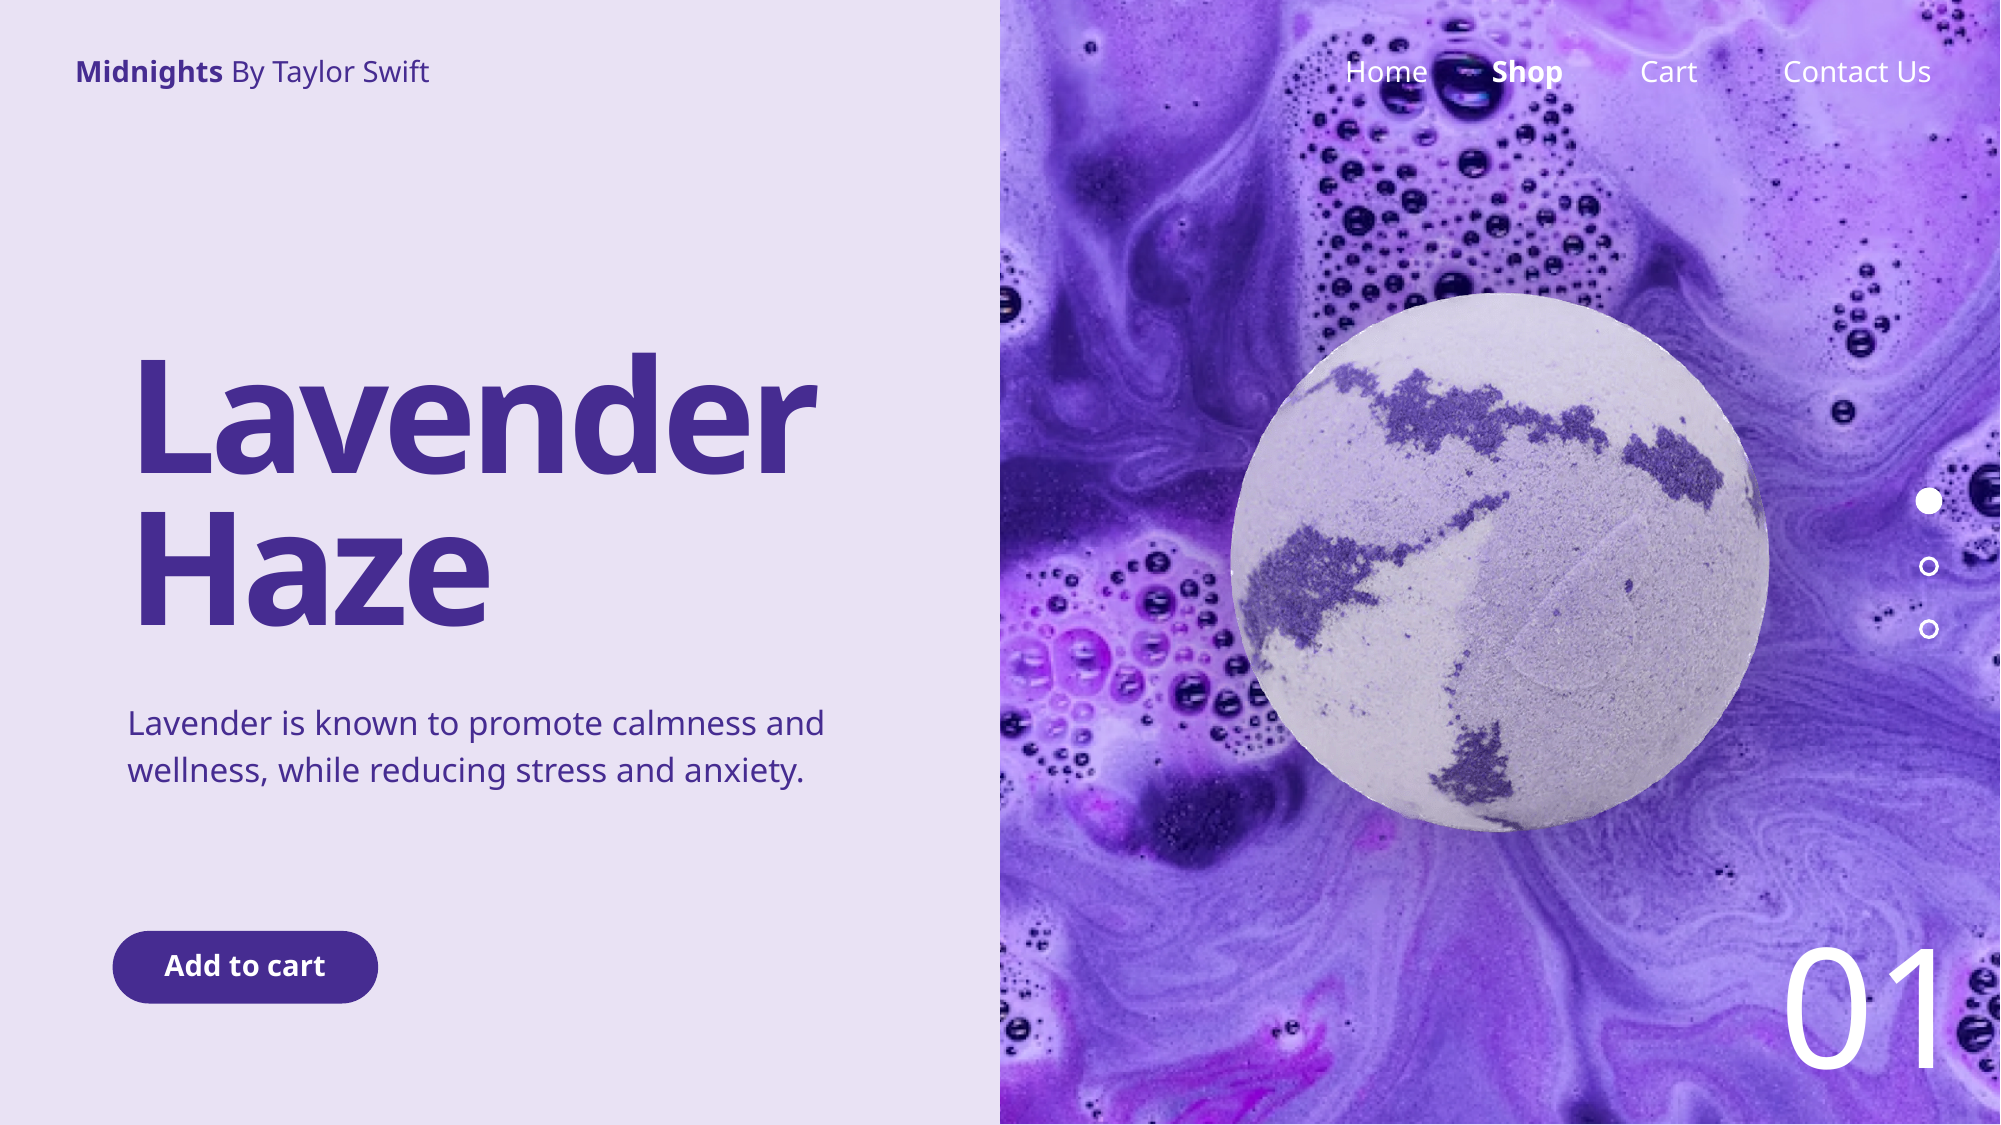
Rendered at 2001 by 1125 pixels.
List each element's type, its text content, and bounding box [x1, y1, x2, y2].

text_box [1915, 487, 1943, 638]
picture [1000, 0, 2000, 1125]
text_box Add to cart [112, 930, 379, 1004]
text_box Midnights By Taylor Swift [60, 49, 567, 96]
text_box Lavender Haze Lavender is known to promote calmness and wellness, while reducing stress and anxiety. [112, 345, 861, 797]
